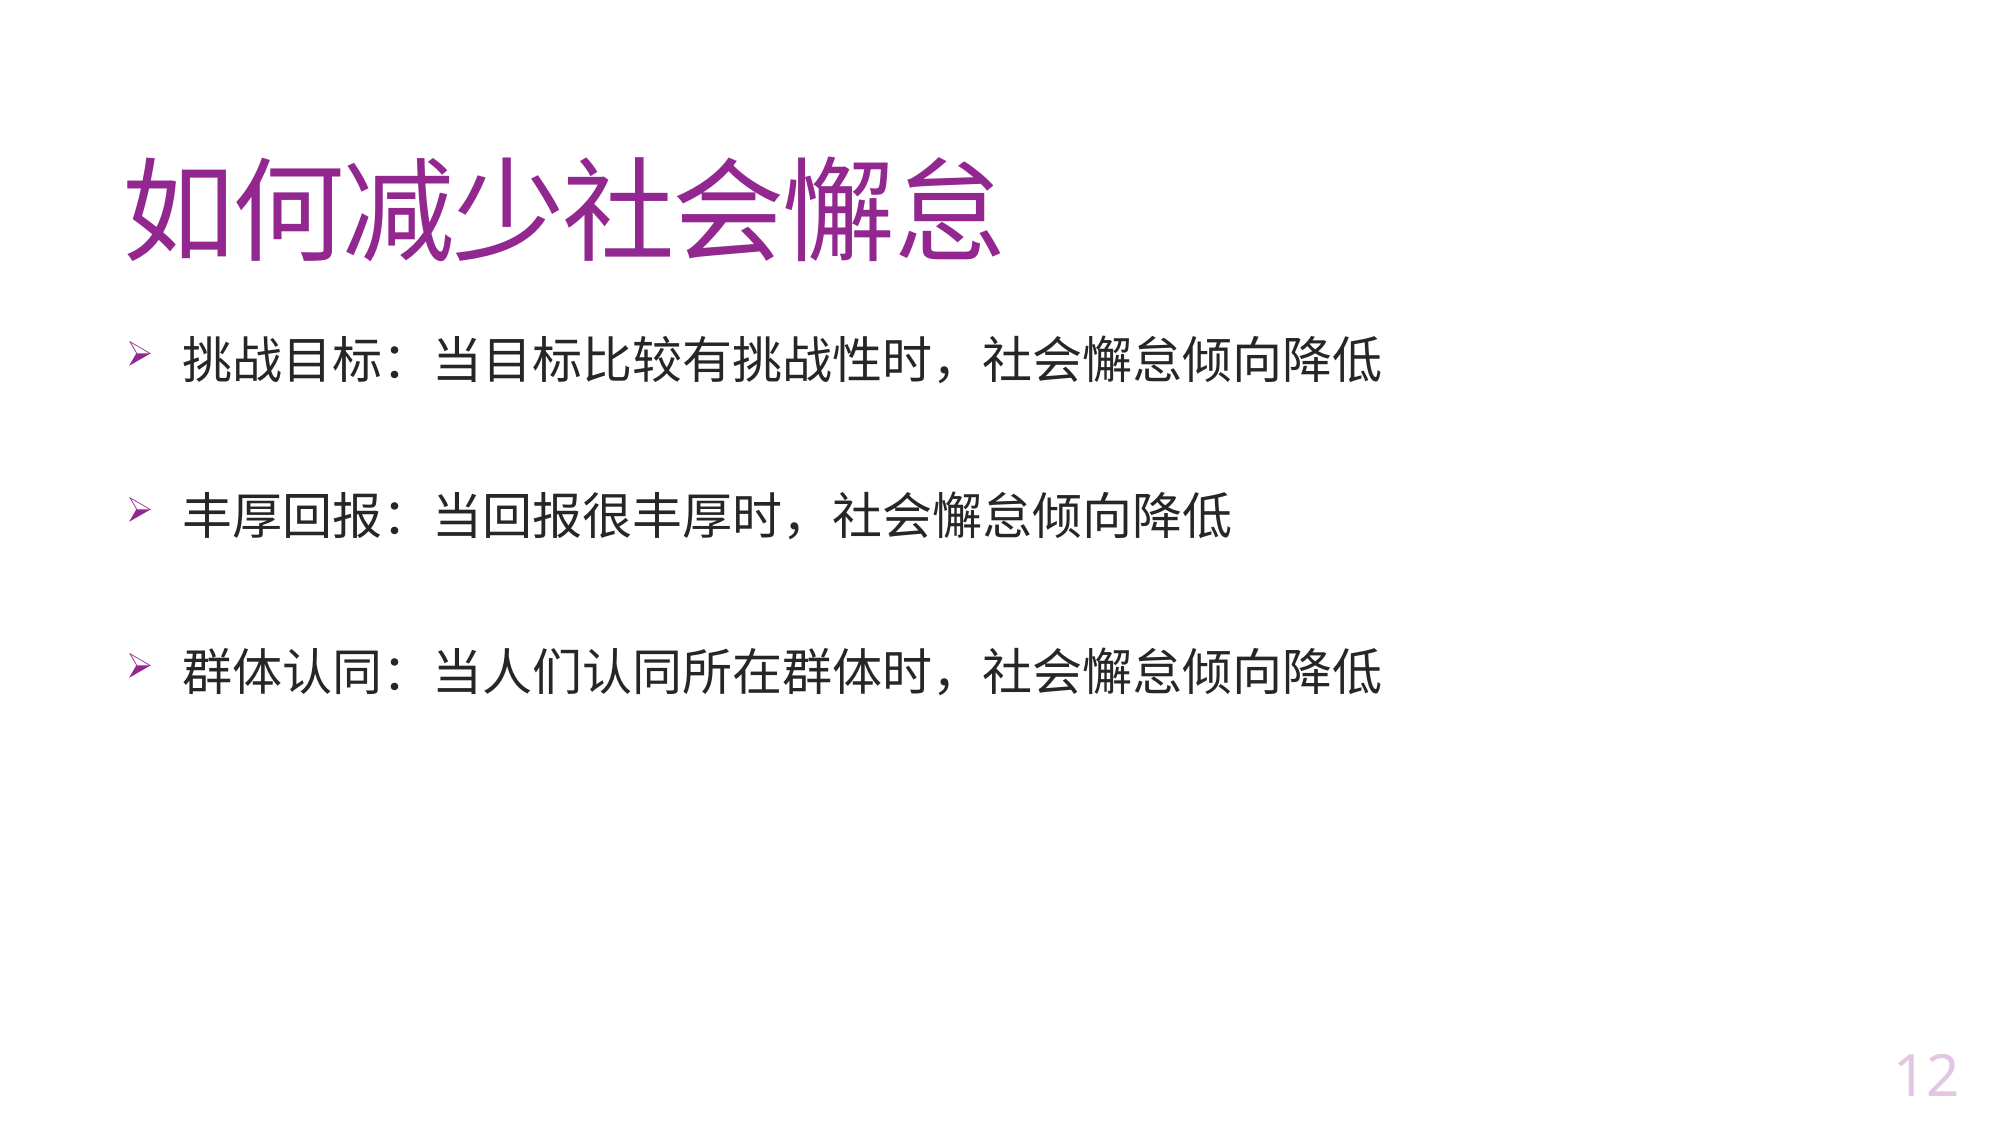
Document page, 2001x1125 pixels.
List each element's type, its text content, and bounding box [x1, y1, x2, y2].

slide_number 17 [1494, 895, 1975, 1125]
list 挑战目标：当目标比较有挑战性时，社会懈怠倾向降低 丰厚回报：当回报很丰厚时，社会懈怠倾向降低 群体认同：当人们认同所在群体时，社会懈怠倾向降低 [111, 329, 1876, 948]
title 如何减少社会懈怠 [107, 81, 1875, 354]
